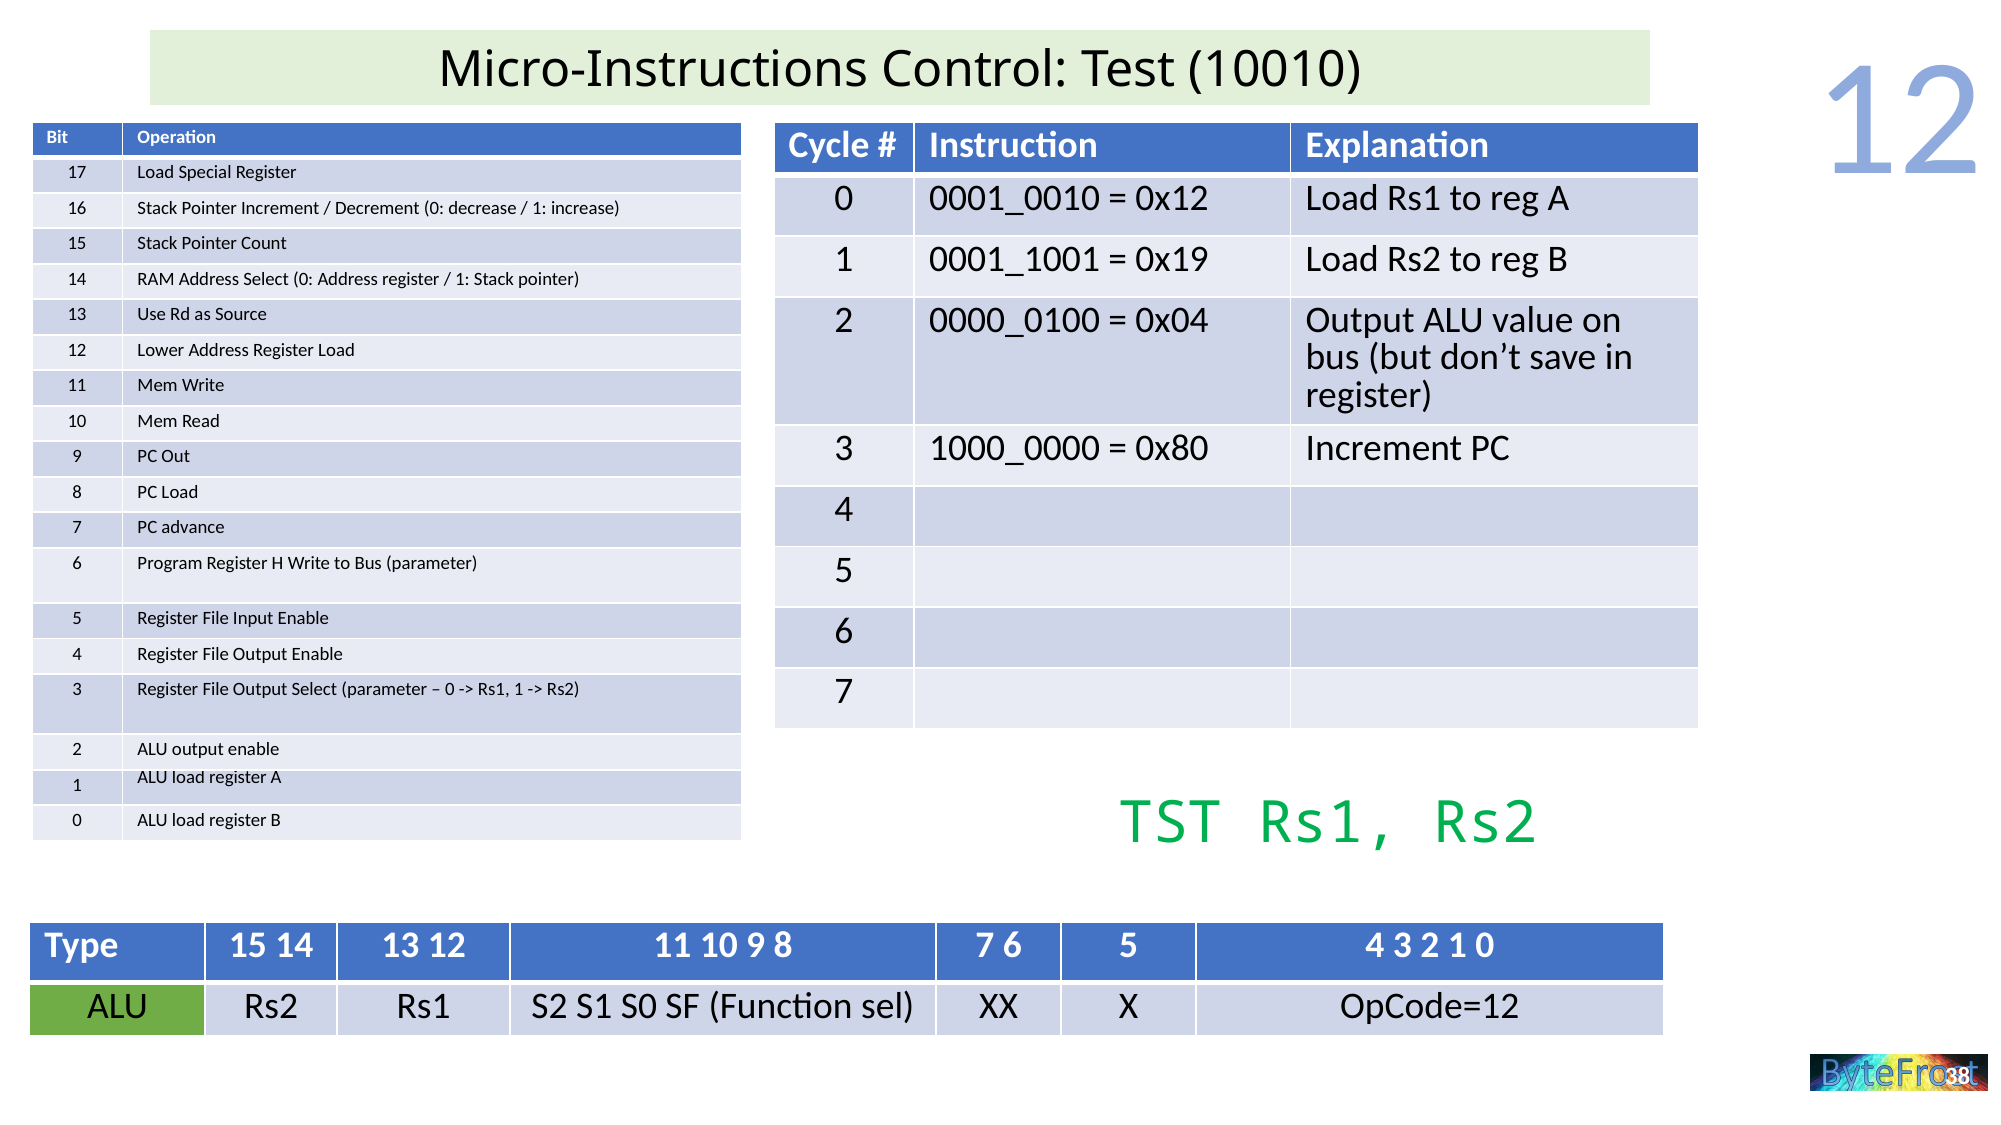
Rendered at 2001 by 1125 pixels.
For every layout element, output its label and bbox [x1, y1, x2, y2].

table_cell [33, 639, 122, 673]
table_cell [33, 513, 122, 547]
table_cell [775, 237, 913, 296]
text_box [1068, 776, 1553, 862]
table_cell [915, 608, 1290, 667]
table_header [937, 923, 1060, 980]
table_cell [1062, 985, 1195, 1035]
table_cell [915, 487, 1290, 546]
picture [1810, 1054, 1988, 1091]
table_cell [123, 194, 741, 227]
table_cell [123, 771, 741, 804]
table_cell [33, 300, 122, 334]
table_cell [123, 300, 741, 334]
table_cell [33, 371, 122, 405]
table_cell [123, 160, 741, 192]
table_cell [123, 265, 741, 298]
table_cell [775, 298, 913, 424]
table_header [775, 123, 913, 172]
table_cell [915, 426, 1290, 485]
table_header [915, 123, 1290, 172]
table_header [1197, 923, 1663, 980]
table_cell [33, 265, 122, 298]
table_cell [123, 806, 741, 840]
table_cell [915, 178, 1290, 235]
text_box [1799, 0, 1999, 215]
table_cell [775, 547, 913, 606]
table_cell [123, 735, 741, 769]
table_cell [775, 669, 913, 728]
table_cell [937, 985, 1060, 1035]
table_cell [30, 985, 204, 1035]
table_cell [123, 675, 741, 733]
table_cell [33, 229, 122, 263]
table_cell [123, 604, 741, 638]
table_cell [1291, 237, 1698, 296]
table_cell [1291, 426, 1698, 485]
title [150, 29, 1650, 105]
table_cell [123, 478, 741, 511]
table_cell [33, 194, 122, 227]
table_cell [123, 336, 741, 369]
table_cell [1291, 608, 1698, 667]
table_header [1291, 123, 1698, 172]
table_cell [33, 407, 122, 440]
table_cell [33, 806, 122, 840]
table_cell [338, 985, 509, 1035]
table_cell [33, 735, 122, 769]
table_cell [33, 478, 122, 511]
table_cell [123, 371, 741, 405]
table_cell [33, 336, 122, 369]
table_cell [1291, 547, 1698, 606]
table_cell [123, 229, 741, 263]
table_cell [123, 513, 741, 547]
table_header [33, 123, 122, 155]
table_cell [33, 604, 122, 638]
table_cell [915, 669, 1290, 728]
table_cell [1291, 669, 1698, 728]
table_cell [123, 639, 741, 673]
table_cell [1197, 985, 1663, 1035]
table_cell [1291, 487, 1698, 546]
table_cell [915, 298, 1290, 424]
table_cell [775, 178, 913, 235]
table_cell [123, 549, 741, 602]
table_header [123, 123, 741, 155]
table_cell [123, 407, 741, 440]
table_cell [33, 160, 122, 192]
table_header [338, 923, 509, 980]
text_box [1535, 1044, 1986, 1105]
table_cell [1291, 178, 1698, 235]
table_cell [915, 547, 1290, 606]
table_header [206, 923, 336, 980]
table_cell [915, 237, 1290, 296]
table_header [30, 923, 204, 980]
table_cell [123, 442, 741, 476]
table_cell [775, 608, 913, 667]
table_header [1062, 923, 1195, 980]
table_cell [33, 675, 122, 733]
table_cell [775, 487, 913, 546]
table_cell [775, 426, 913, 485]
table_header [511, 923, 935, 980]
table_cell [1291, 298, 1698, 424]
table_cell [33, 771, 122, 804]
table_cell [33, 549, 122, 602]
table_cell [33, 442, 122, 476]
table_cell [206, 985, 336, 1035]
table_cell [511, 985, 935, 1035]
